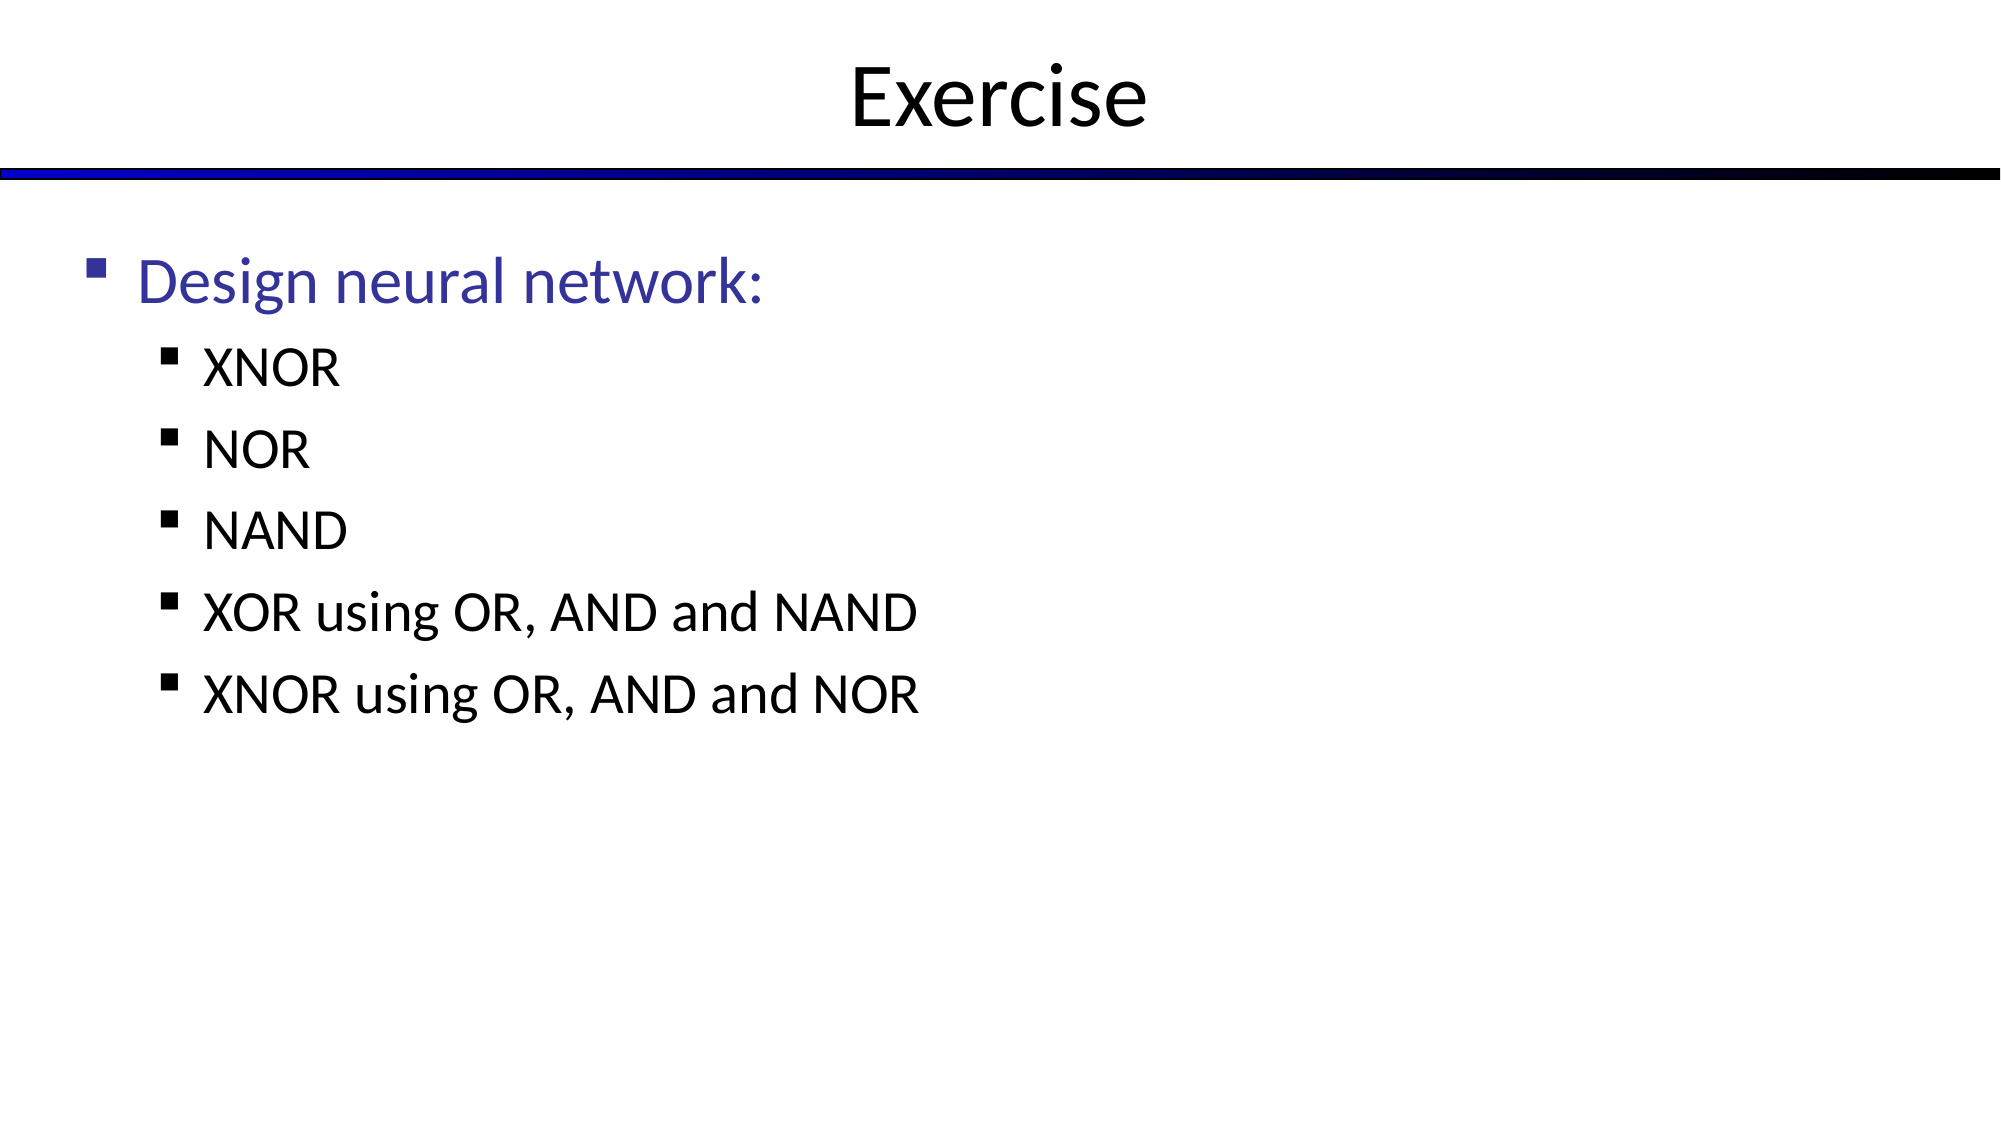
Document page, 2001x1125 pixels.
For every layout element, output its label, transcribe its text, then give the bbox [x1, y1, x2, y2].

title Exercise [0, 0, 2000, 184]
list Design neural network: XNOR NOR NAND XOR using OR, AND and NAND XNOR using OR, AND and NOR [66, 228, 1934, 1006]
